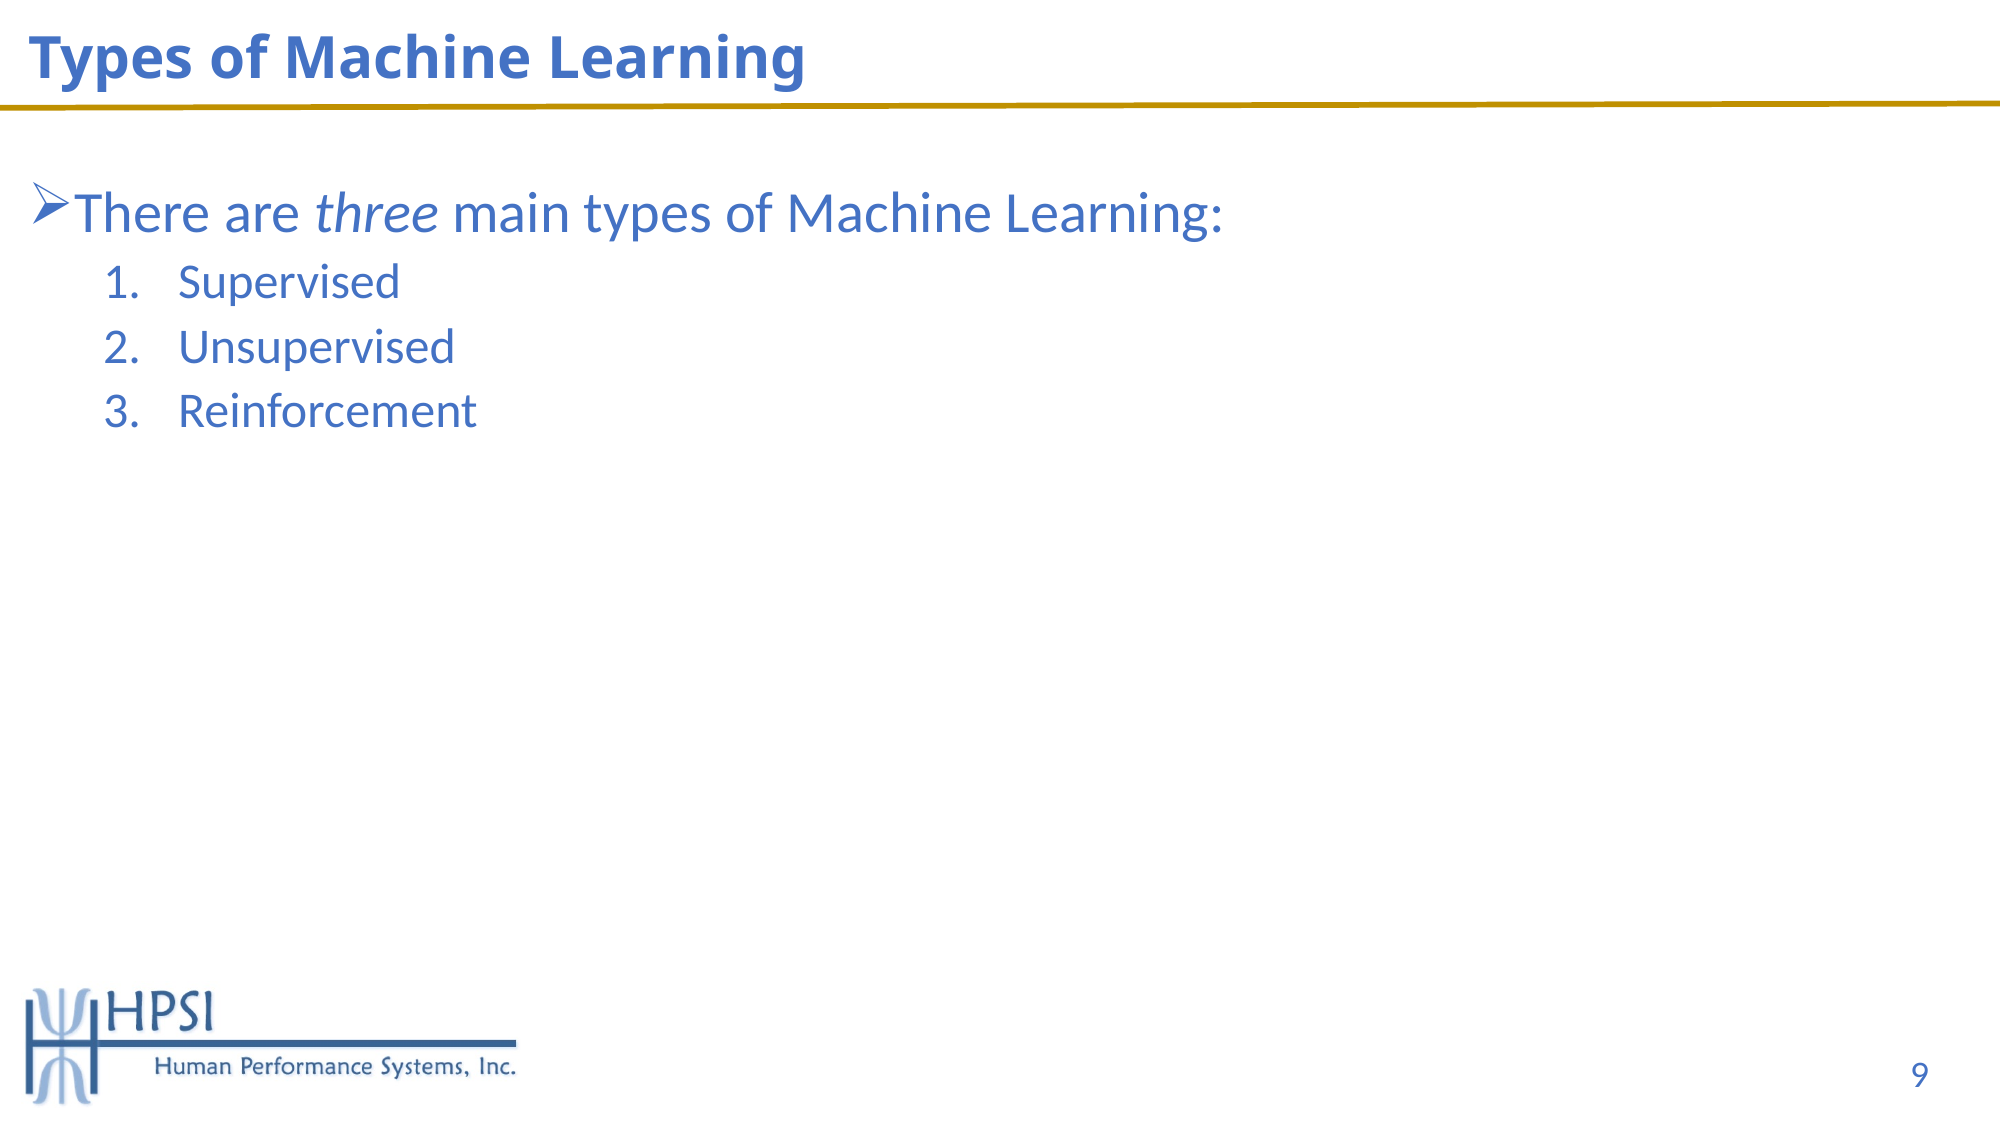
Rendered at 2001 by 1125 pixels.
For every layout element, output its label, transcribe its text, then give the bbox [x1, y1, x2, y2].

slide_number 9 [1493, 1042, 1944, 1103]
picture [21, 981, 524, 1108]
list There are three main types of Machine Learning: Supervised Unsupervised Reinforcement [13, 175, 1739, 889]
title Types of Machine Learning [13, 0, 1739, 120]
